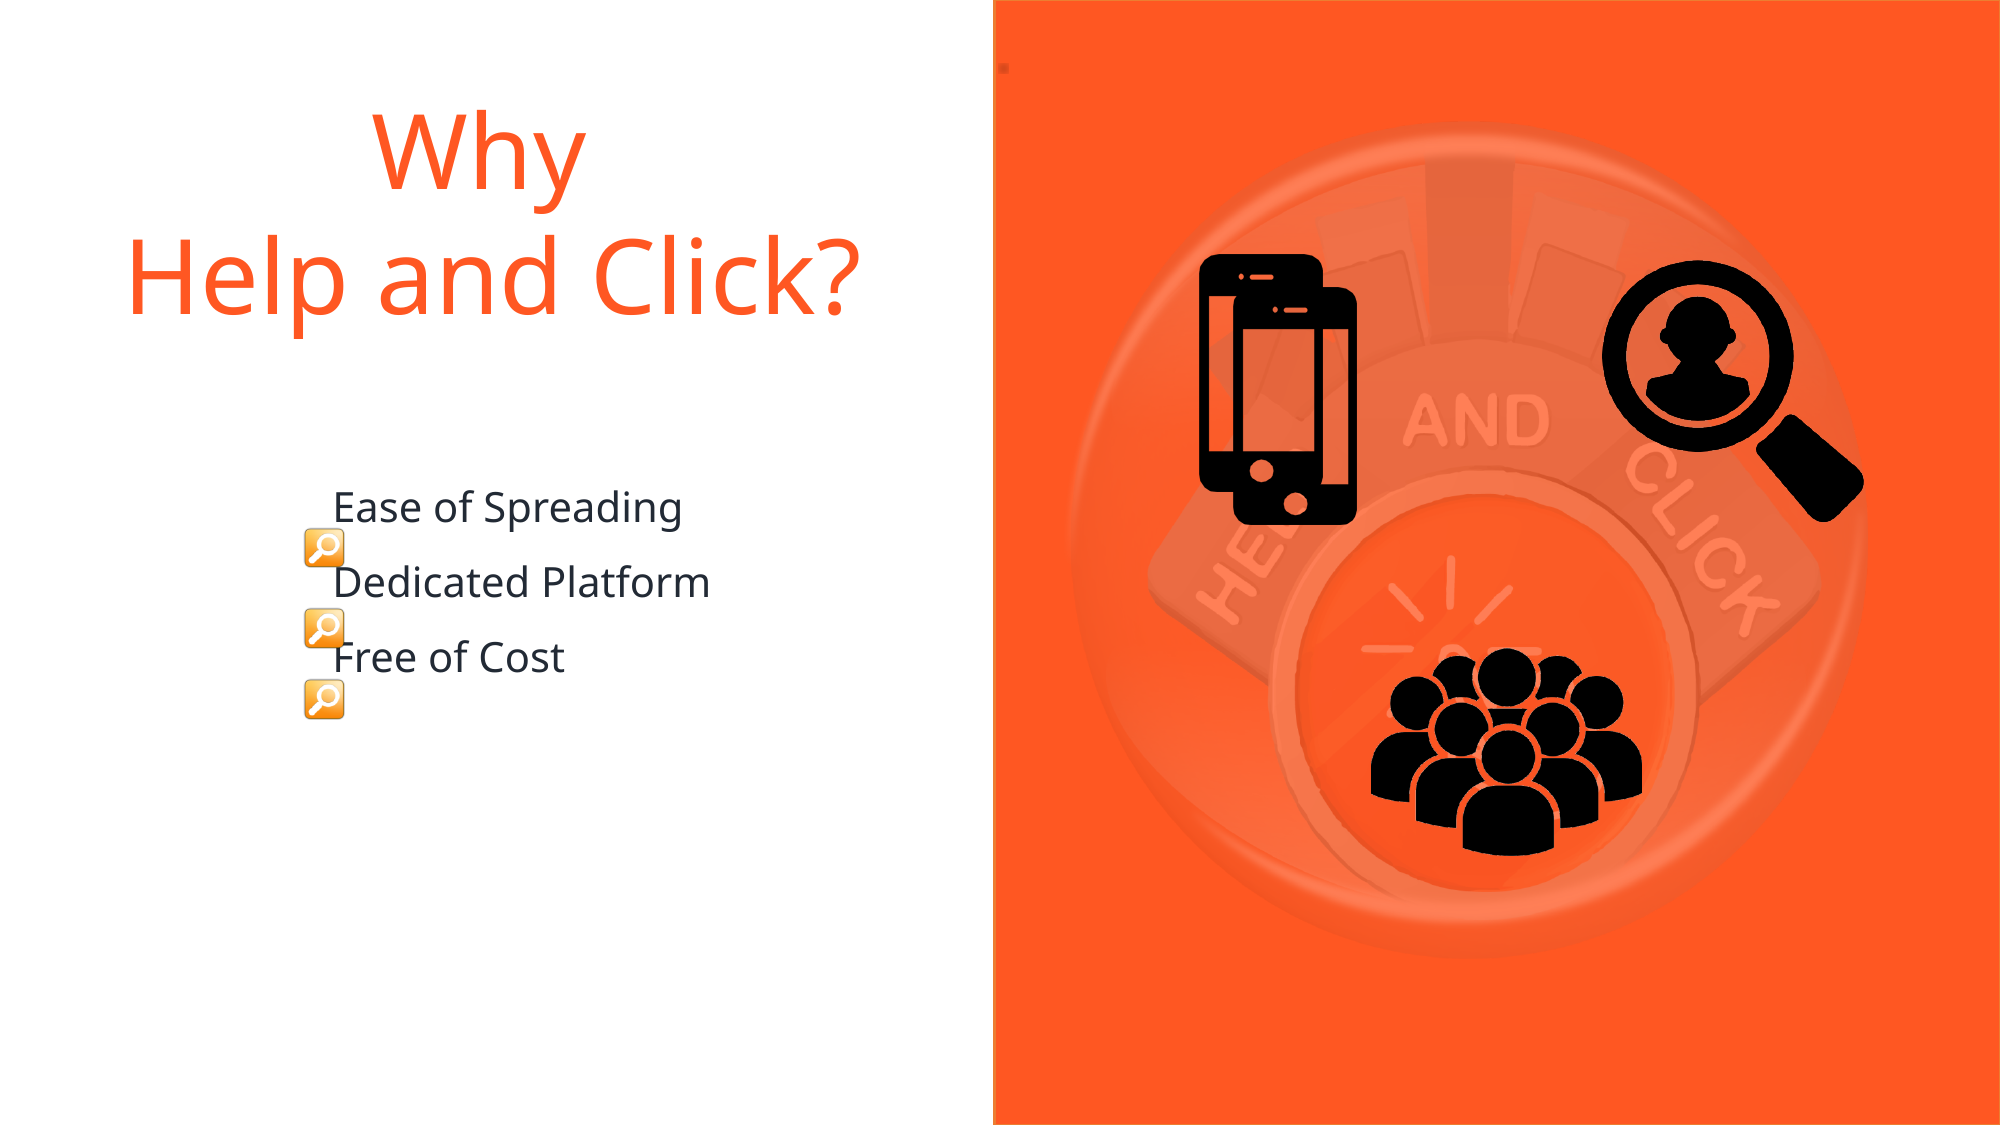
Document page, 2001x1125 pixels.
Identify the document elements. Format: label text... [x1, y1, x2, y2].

picture [303, 607, 344, 649]
text_box Why Help and Click? [5, 77, 980, 343]
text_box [0, 397, 985, 742]
text_box [993, 0, 2000, 1125]
text_box [997, 54, 1936, 1000]
picture [1371, 648, 1642, 856]
picture [303, 678, 344, 720]
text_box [1139, 254, 1417, 525]
picture [1595, 254, 1869, 528]
